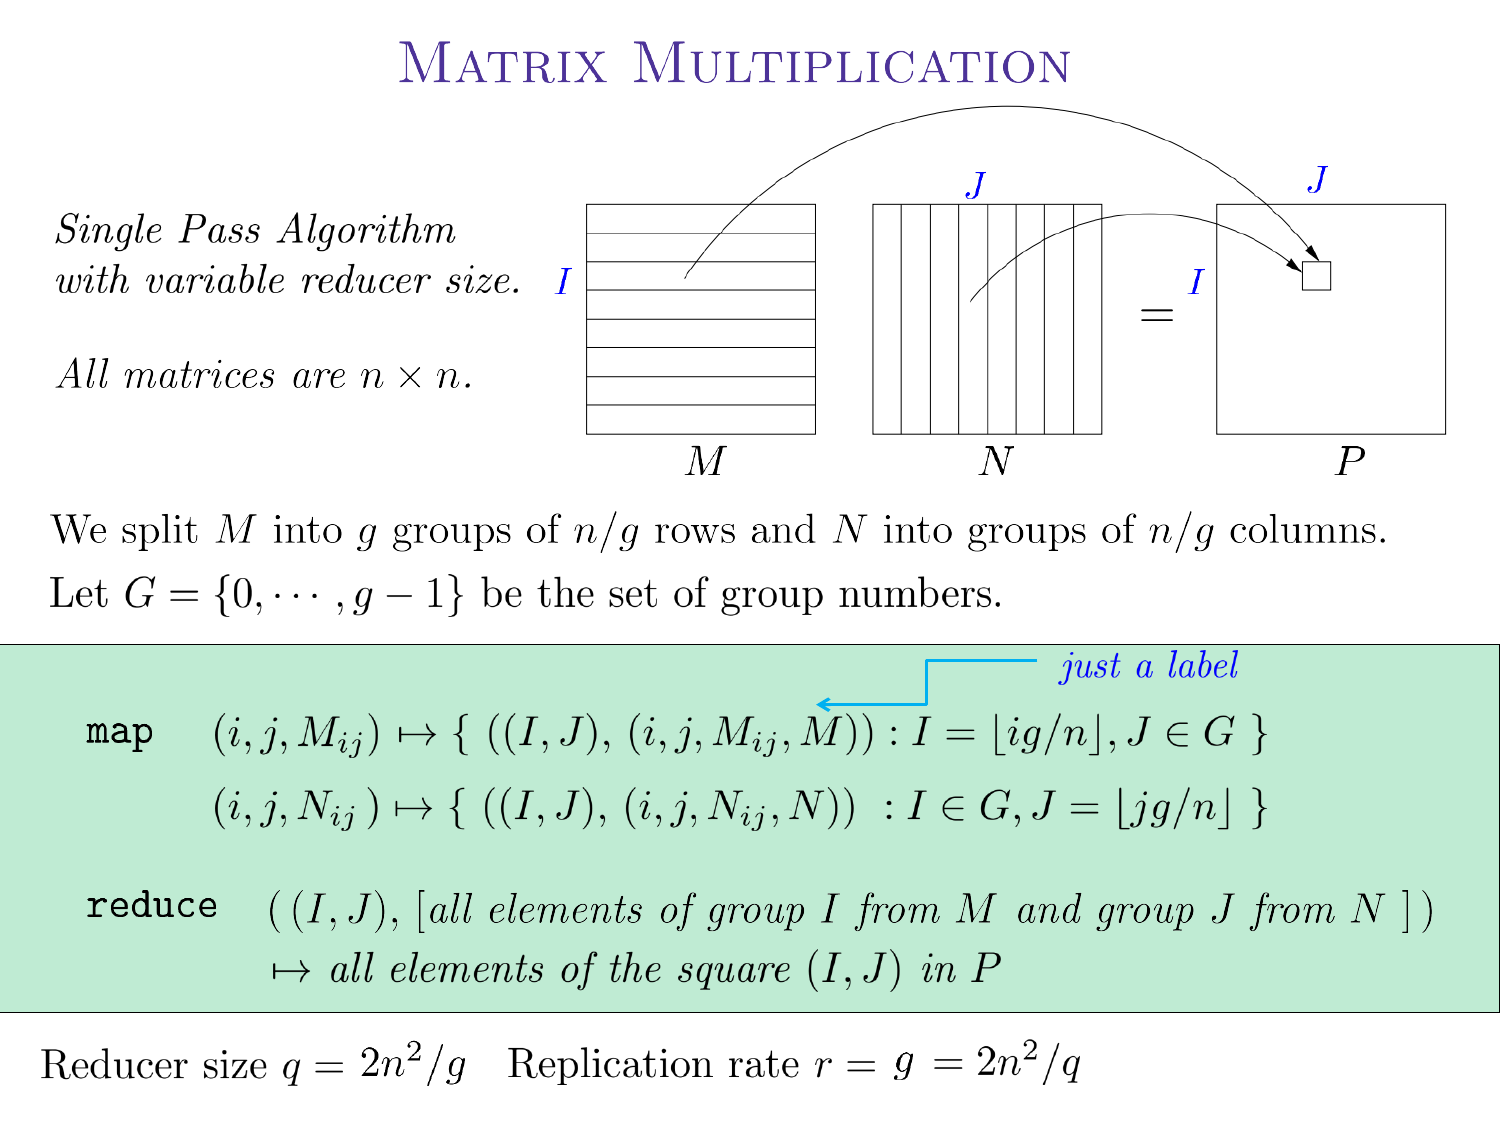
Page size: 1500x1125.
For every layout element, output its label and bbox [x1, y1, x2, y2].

picture [508, 1046, 875, 1085]
picture [978, 446, 1014, 476]
picture [399, 713, 1267, 758]
picture [55, 356, 470, 388]
picture [86, 723, 152, 752]
picture [214, 713, 378, 758]
text_box [579, 104, 1451, 437]
picture [1307, 165, 1328, 193]
picture [892, 1052, 913, 1080]
picture [964, 171, 986, 199]
picture [214, 786, 1267, 832]
picture [361, 1040, 465, 1087]
picture [1334, 446, 1365, 476]
picture [1057, 650, 1238, 685]
picture [49, 574, 1000, 617]
picture [1187, 267, 1205, 295]
picture [684, 445, 727, 475]
text_box [0, 642, 1500, 1014]
picture [41, 1048, 343, 1087]
text_box [815, 660, 1038, 705]
picture [270, 890, 1432, 933]
picture [87, 890, 216, 917]
picture [934, 1039, 1081, 1085]
picture [55, 211, 519, 293]
picture [273, 949, 1001, 992]
picture [399, 41, 1070, 83]
picture [49, 510, 1385, 554]
picture [553, 267, 572, 294]
